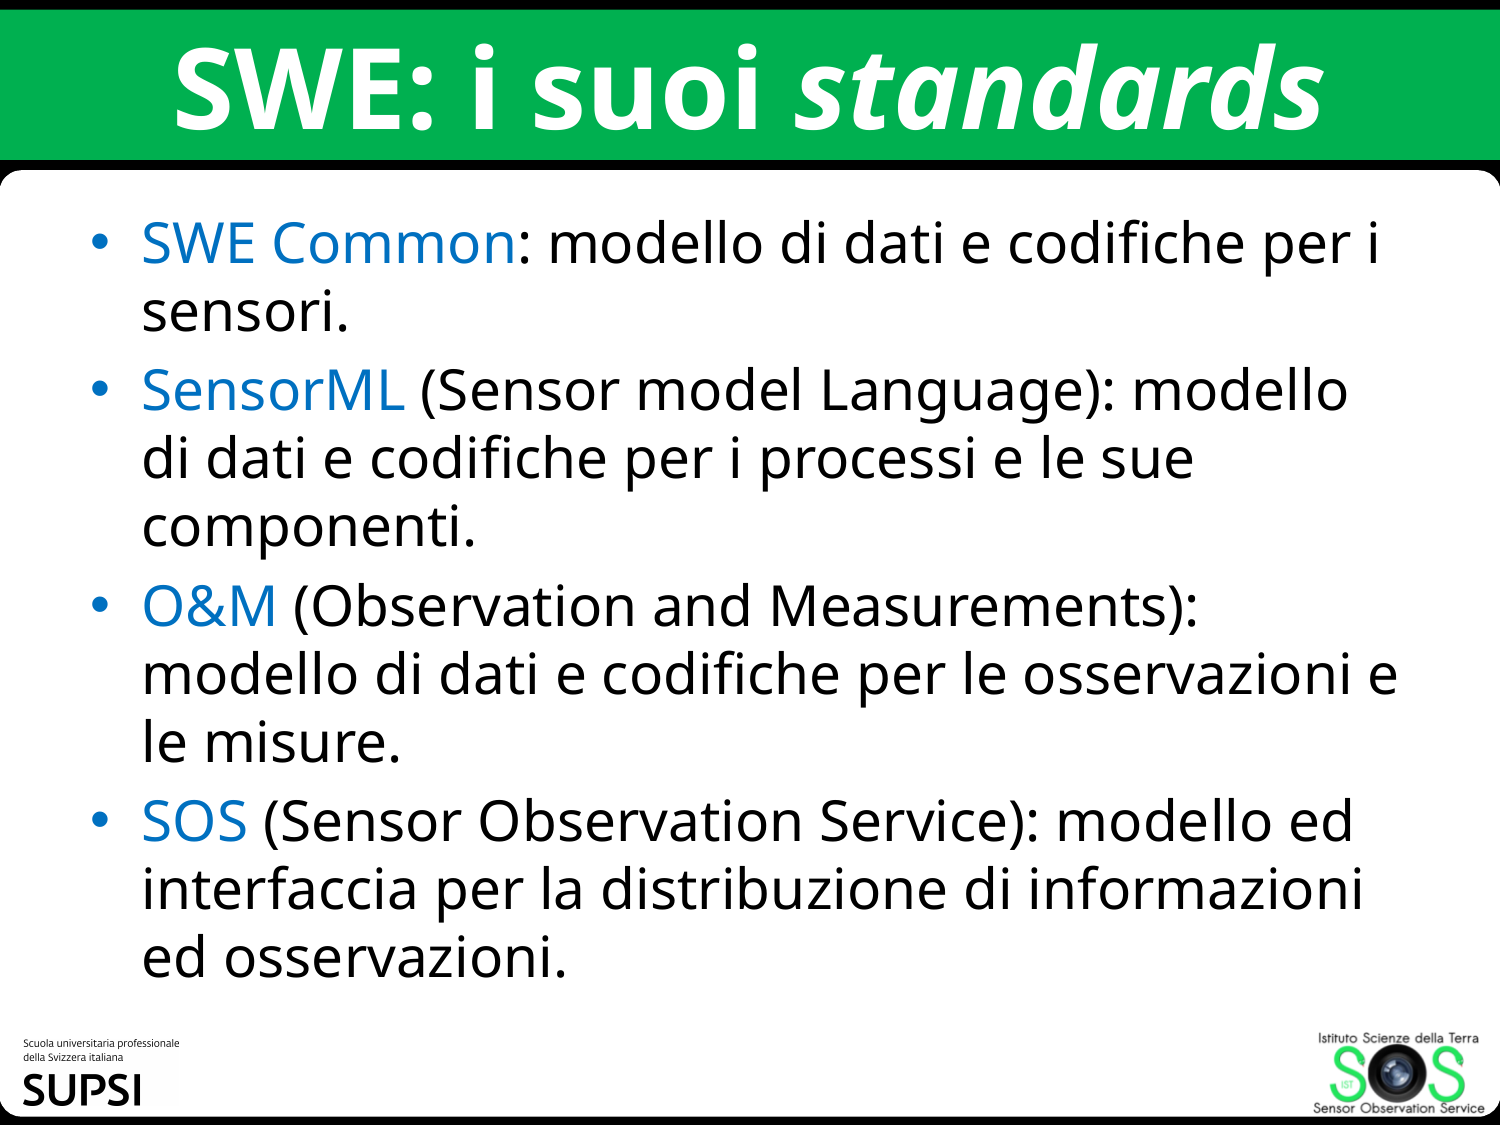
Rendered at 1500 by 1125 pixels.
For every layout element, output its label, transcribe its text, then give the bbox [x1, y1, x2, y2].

picture [23, 1039, 179, 1106]
picture [1312, 1031, 1486, 1114]
list SWE Common: modello di dati e codifiche per i sensori. SensorML (Sensor model Language): modello di dati e codifiche per i processi e le sue componenti. O&M (Observation and Measurements): modello di dati e codifiche per le osservazioni e le misure. SOS (Sensor Observation Service): modello ed interfaccia per la distribuzione di informazioni ed osservazioni. [75, 199, 1425, 1005]
title SWE: i suoi standards [0, 9, 1500, 160]
